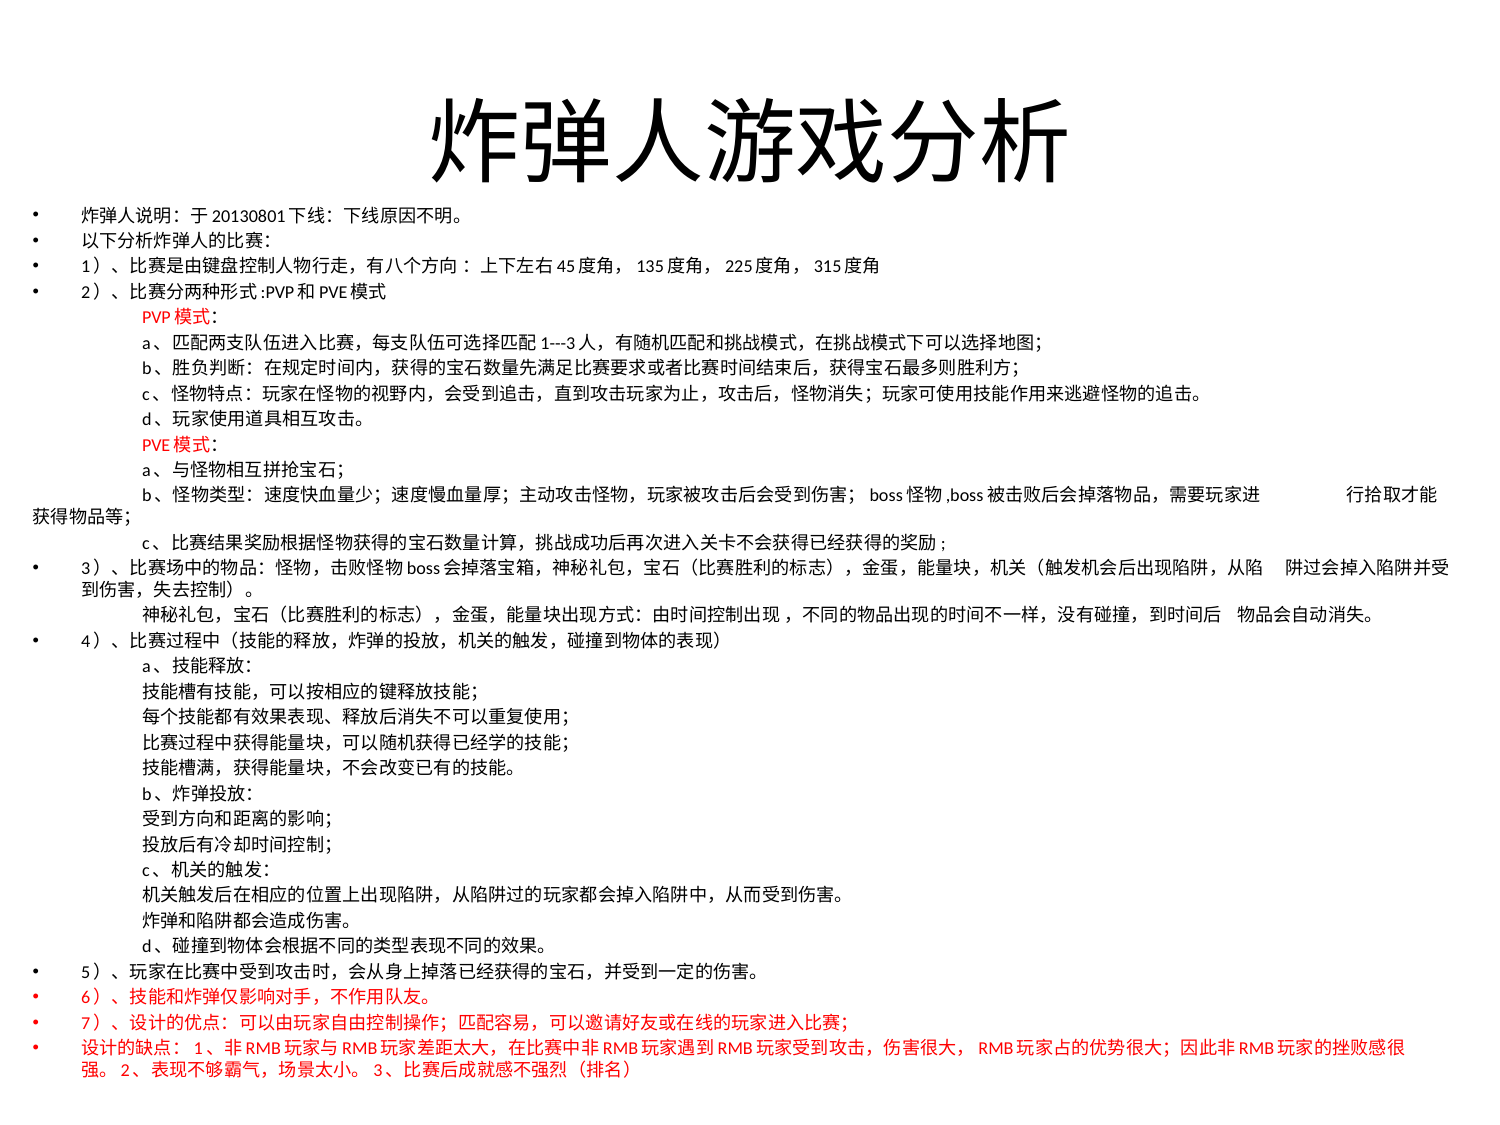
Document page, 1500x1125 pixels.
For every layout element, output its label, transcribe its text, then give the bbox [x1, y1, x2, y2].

list 炸弹人说明：于20130801下线：下线原因不明。 以下分析炸弹人的比赛： 1）、比赛是由键盘控制人物行走，有八个方向 ：上下左右45度角，135度角，225度角，315度角 2）、比赛分两种形式:PVP和PVE模式 PVP模式： a、匹配两支队伍进入比赛，每支队伍可选择匹配1---3人，有随机匹配和挑战模式，在挑战模式下可以选择地图； b、胜负判断：在规定时间内，获得的宝石数量先满足比赛要求或者比赛时间结束后，获得宝石最多则胜利方； c、怪物特点：玩家在怪物的视野内，会受到追击，直到攻击玩家为止，攻击后，怪物消失；玩家可使用技能作用来逃避怪物的追击。 d、玩家使用道具相互攻击。 PVE模式： a、与怪物相互拼抢宝石； b、怪物类型：速度快血量少；速度慢血量厚；主动攻击怪物，玩家被攻击后会受到伤害；boss怪物,boss被击败后会掉落物品，需要玩家进 行拾取才能获得物品等； c、比赛结果奖励根据怪物获得的宝石数量计算，挑战成功后再次进入关卡不会获得已经获得的奖励; 3）、比赛场中的物品：怪物，击败怪物boss会掉落宝箱，神秘礼包，宝石（比赛胜利的标志），金蛋，能量块，机关（触发机会后出现陷阱，从陷 阱过会掉入陷阱并受到伤害，失去控制）。 神秘礼包，宝石（比赛胜利的标志），金蛋，能量块出现方式：由时间控制出现 ，不同的物品出现的时间不一样，没有碰撞，到时间后 物品会自动消失。 4）、比赛过程中（技能的释放，炸弹的投放，机关的触发，碰撞到物体的表现） a、技能释放： 技能槽有技能，可以按相应的键释放技能； 每个技能都有效果表现、释放后消失不可以重复使用； 比赛过程中获得能量块，可以随机获得已经学的技能； 技能槽满，获得能量块，不会改变已有的技能。 b、炸弹投放： 受到方向和距离的影响； 投放后有冷却时间控制； c、机关的触发： 机关触发后在相应的位置上出现陷阱，从陷阱过的玩家都会掉入陷阱中，从而受到伤害。 炸弹和陷阱都会造成伤害。 d、碰撞到物体会根据不同的类型表现不同的效果。 5）、玩家在比赛中受到攻击时，会从身上掉落已经获得的宝石，并受到一定的伤害。 6）、技能和炸弹仅影响对手，不作用队友。 7）、设计的优点：可以由玩家自由控制操作；匹配容易，可以邀请好友或在线的玩家进入比赛； 设计的缺点：1、非RMB玩家与RMB玩家差距太大，在比赛中非RMB玩家遇到RMB玩家受到攻击，伤害很大，RMB玩家占的优势很大；因此非RMB玩家的挫败感很强。2、表现不够霸气，场景太小。3、比赛后成就感不强烈（排名） [17, 196, 1471, 1099]
title 炸弹人游戏分析 [75, 45, 1425, 196]
